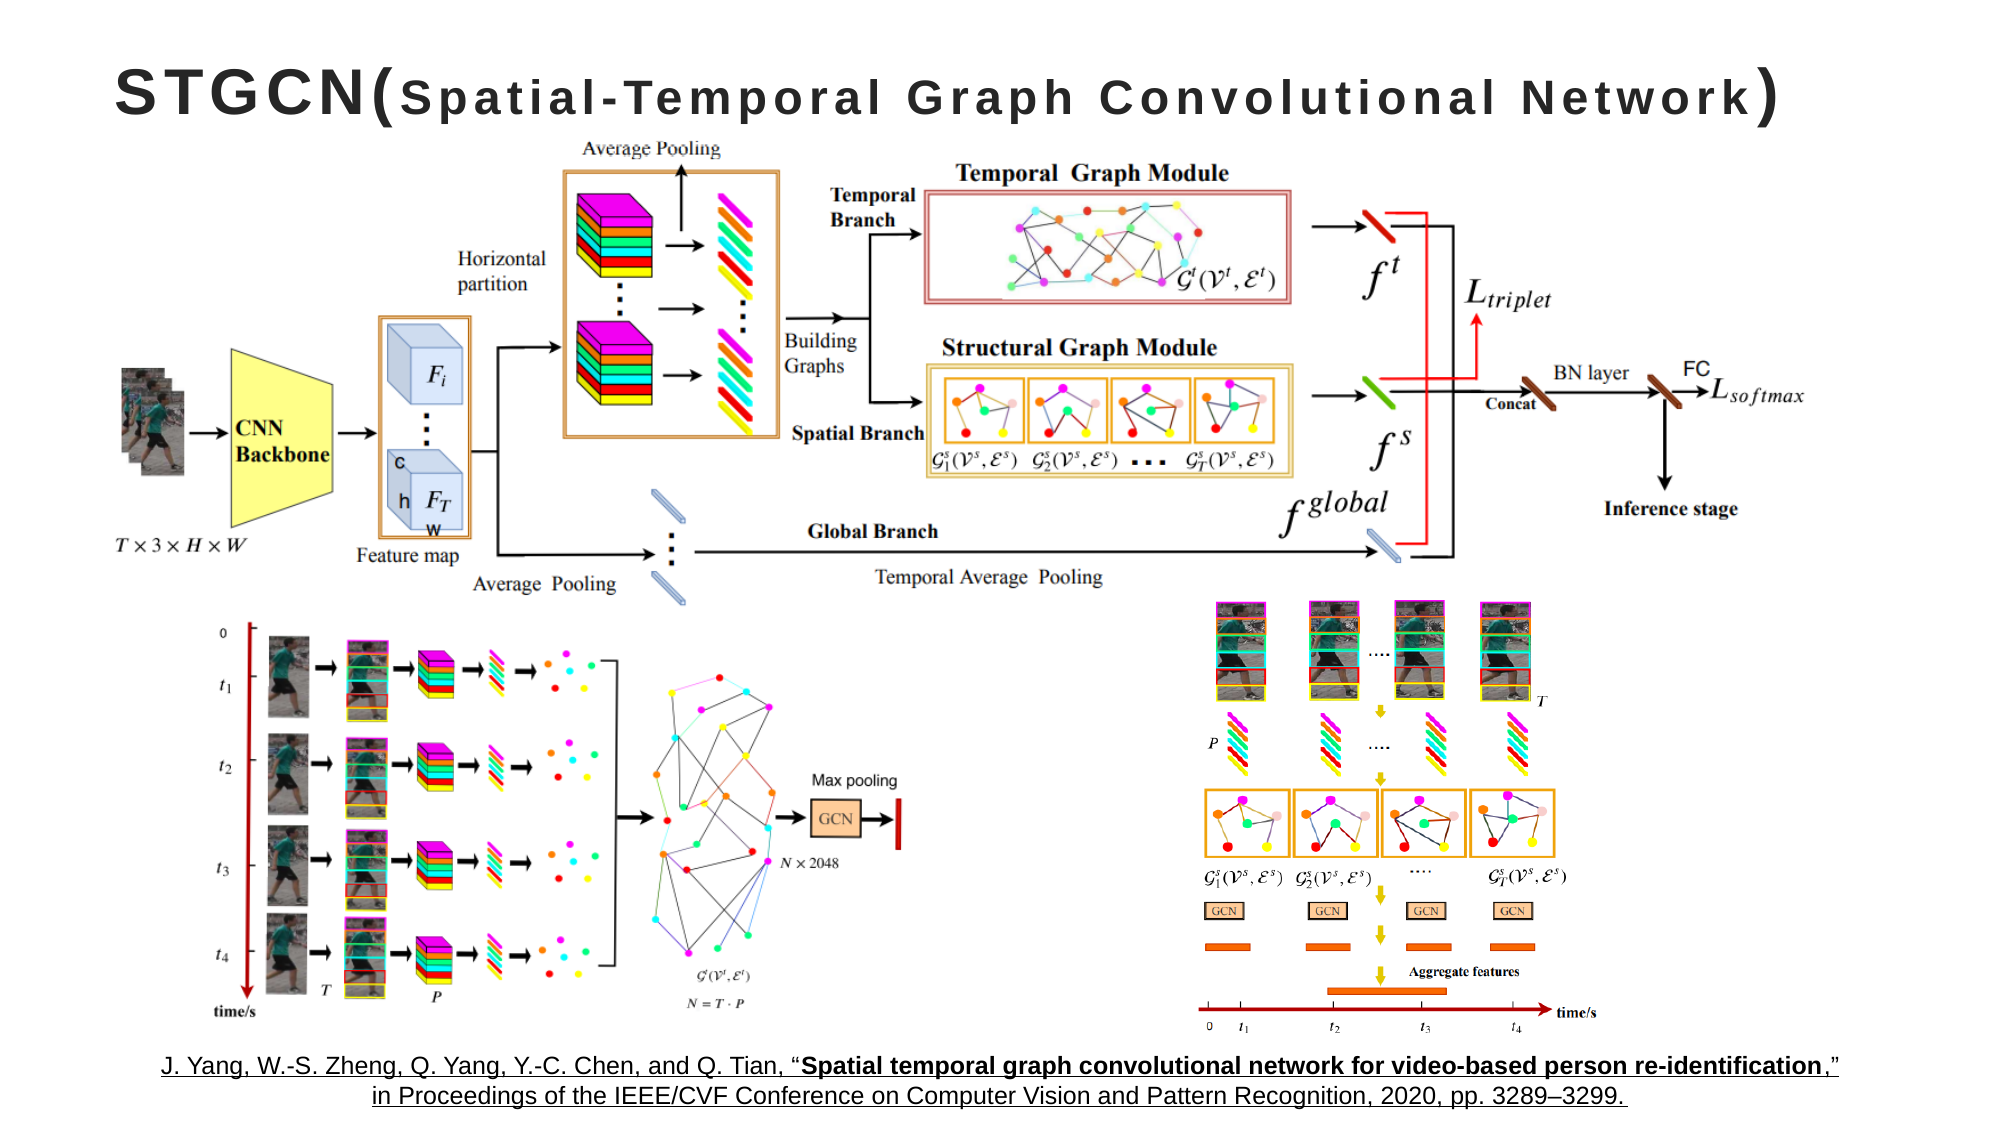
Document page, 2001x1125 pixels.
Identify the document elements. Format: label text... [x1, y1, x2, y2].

picture [100, 133, 1817, 1043]
text_box J. Yang, W.-S. Zheng, Q. Yang, Y.-C. Chen, and Q. Tian, “Spatial temporal graph convolutional network for video-based person re-identification,” in Proceedings of the IEEE/CVF Conference on Computer Vision and Pattern Recognition, 2020, pp. 3289–3299. [142, 1042, 1858, 1117]
title STGCN(Spatial-Temporal Graph Convolutional Network) [100, 14, 1969, 163]
